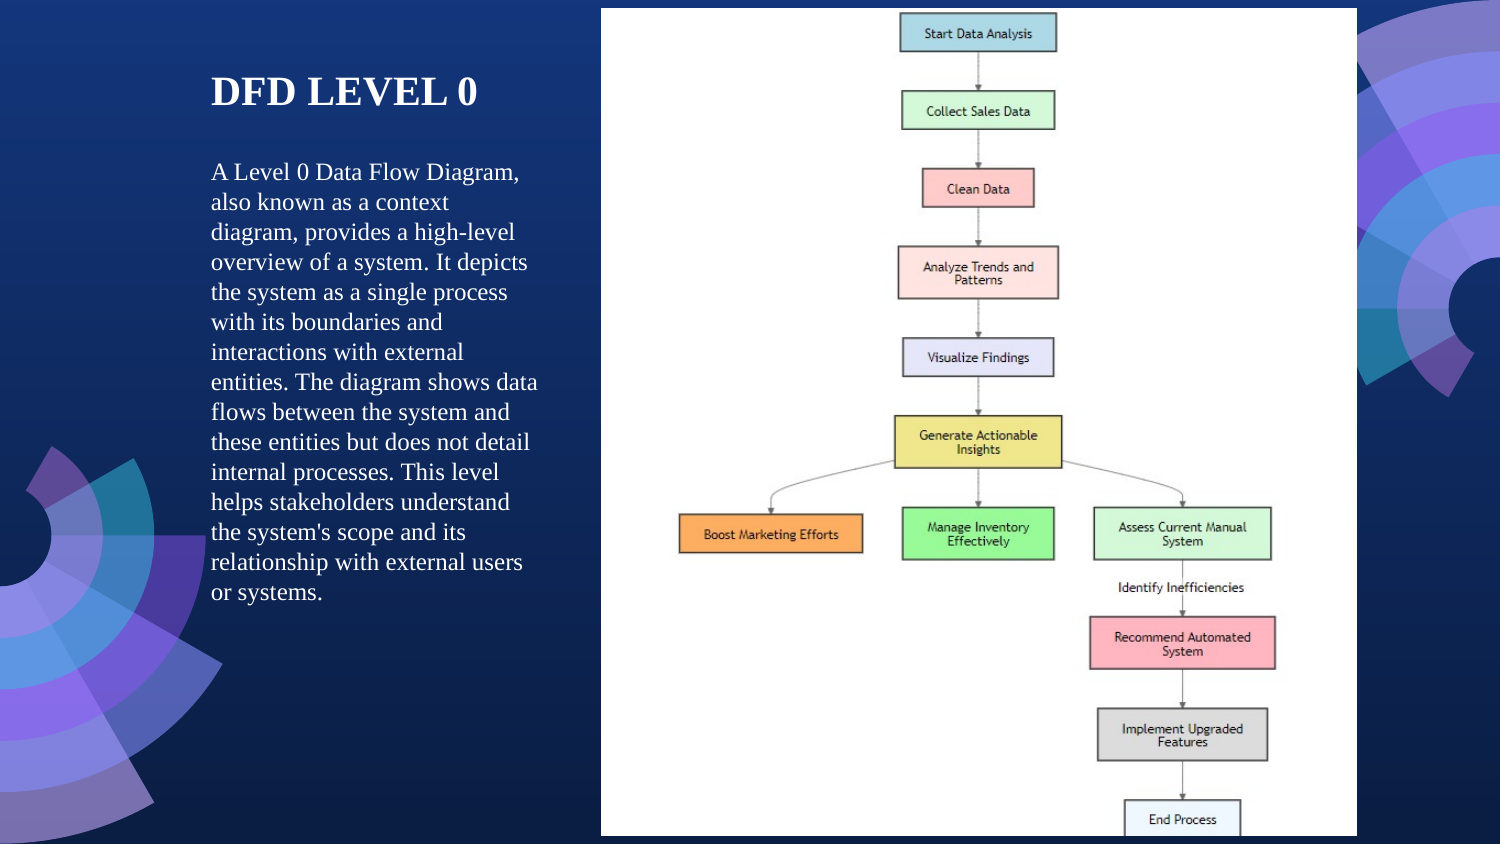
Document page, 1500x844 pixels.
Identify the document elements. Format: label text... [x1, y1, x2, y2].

text_box A Level 0 Data Flow Diagram, also known as a context diagram, provides a high-level overview of a system. It depicts the system as a single process with its boundaries and interactions with external entities. The diagram shows data flows between the system and these entities but does not detail internal processes. This level helps stakeholders understand the system's scope and its relationship with external users or systems. [195, 148, 556, 613]
text_box DFD LEVEL 0 [196, 56, 548, 122]
picture [600, 8, 1358, 837]
